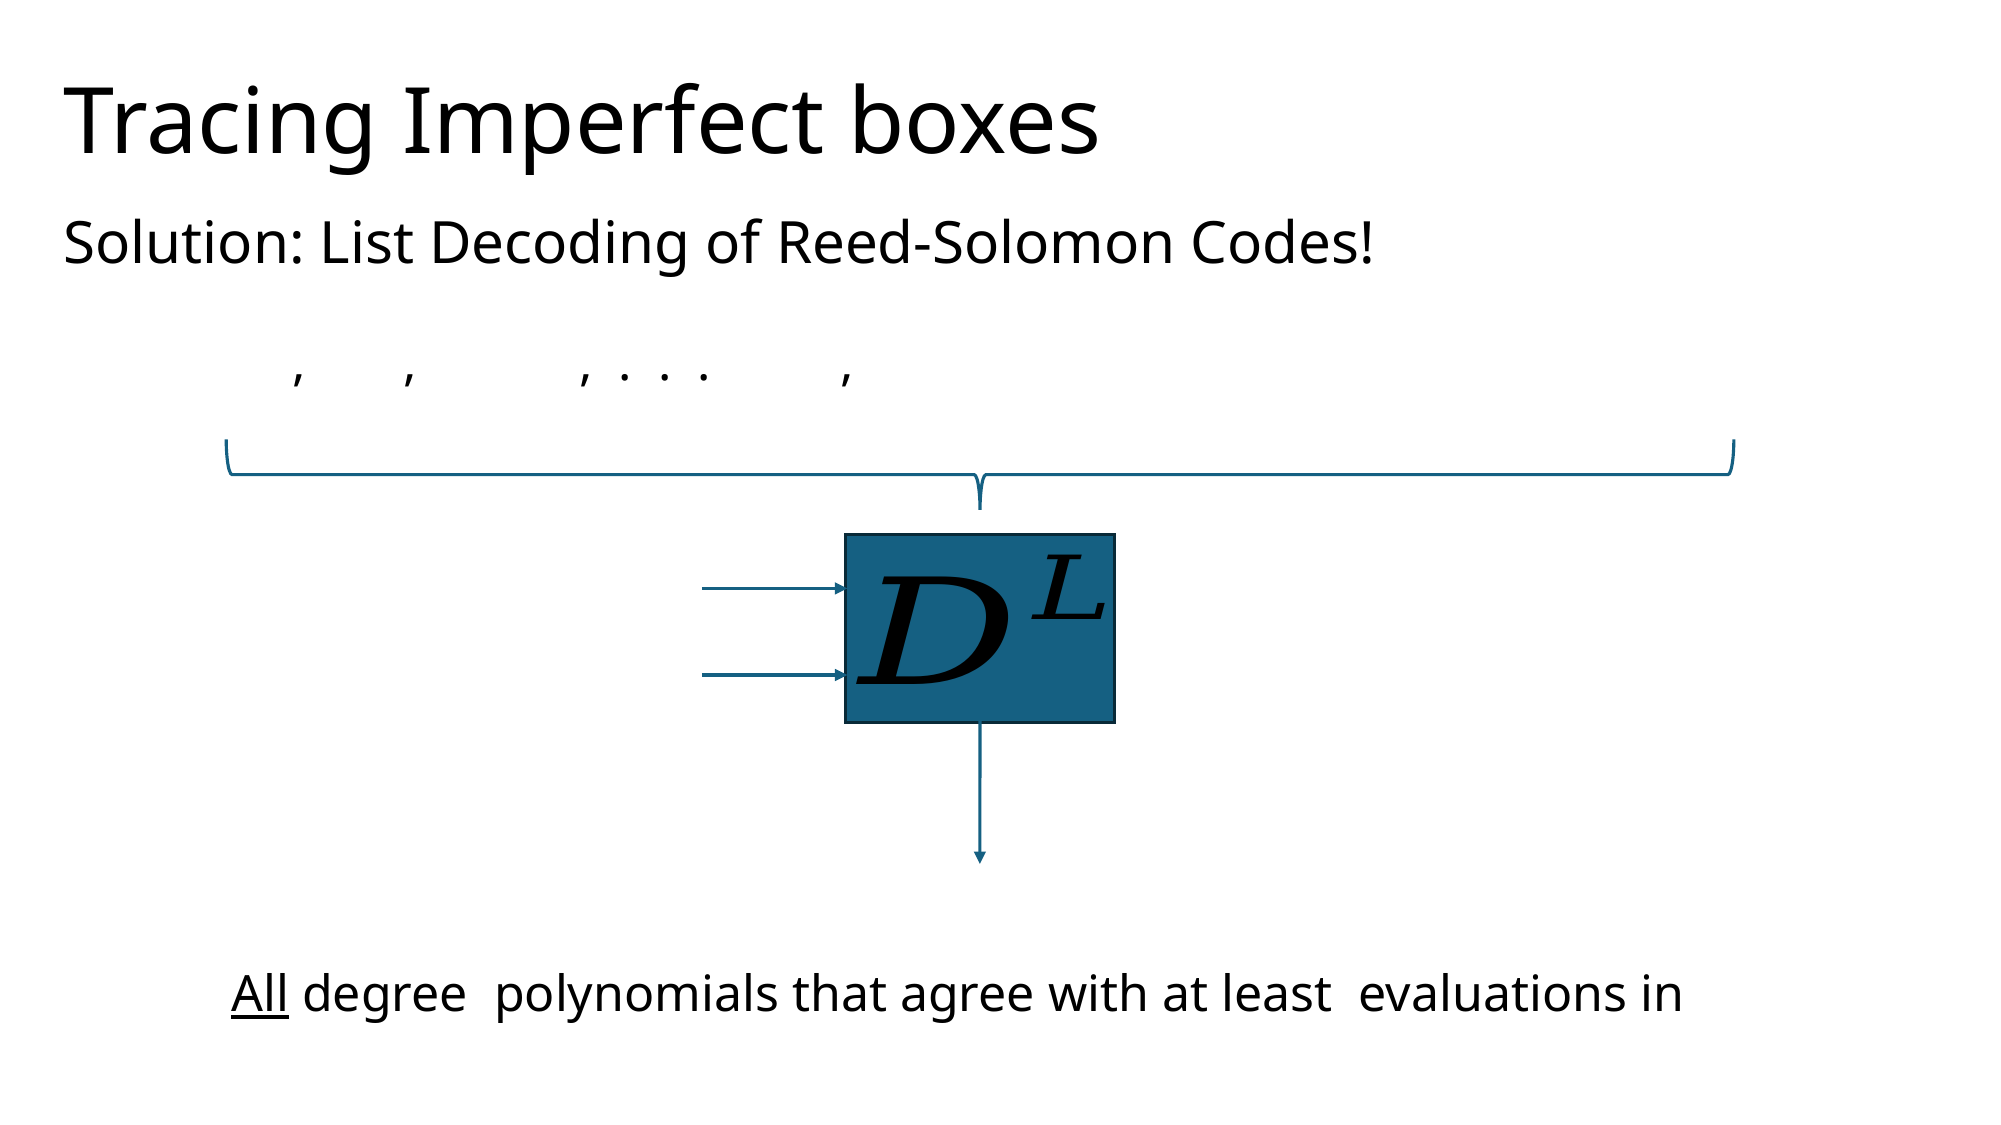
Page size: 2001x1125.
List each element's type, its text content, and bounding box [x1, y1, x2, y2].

list Solution: List Decoding of Reed-Solomon Codes! [48, 205, 1774, 920]
text_box [224, 439, 1736, 510]
title Tracing Imperfect boxes [48, 15, 1774, 205]
